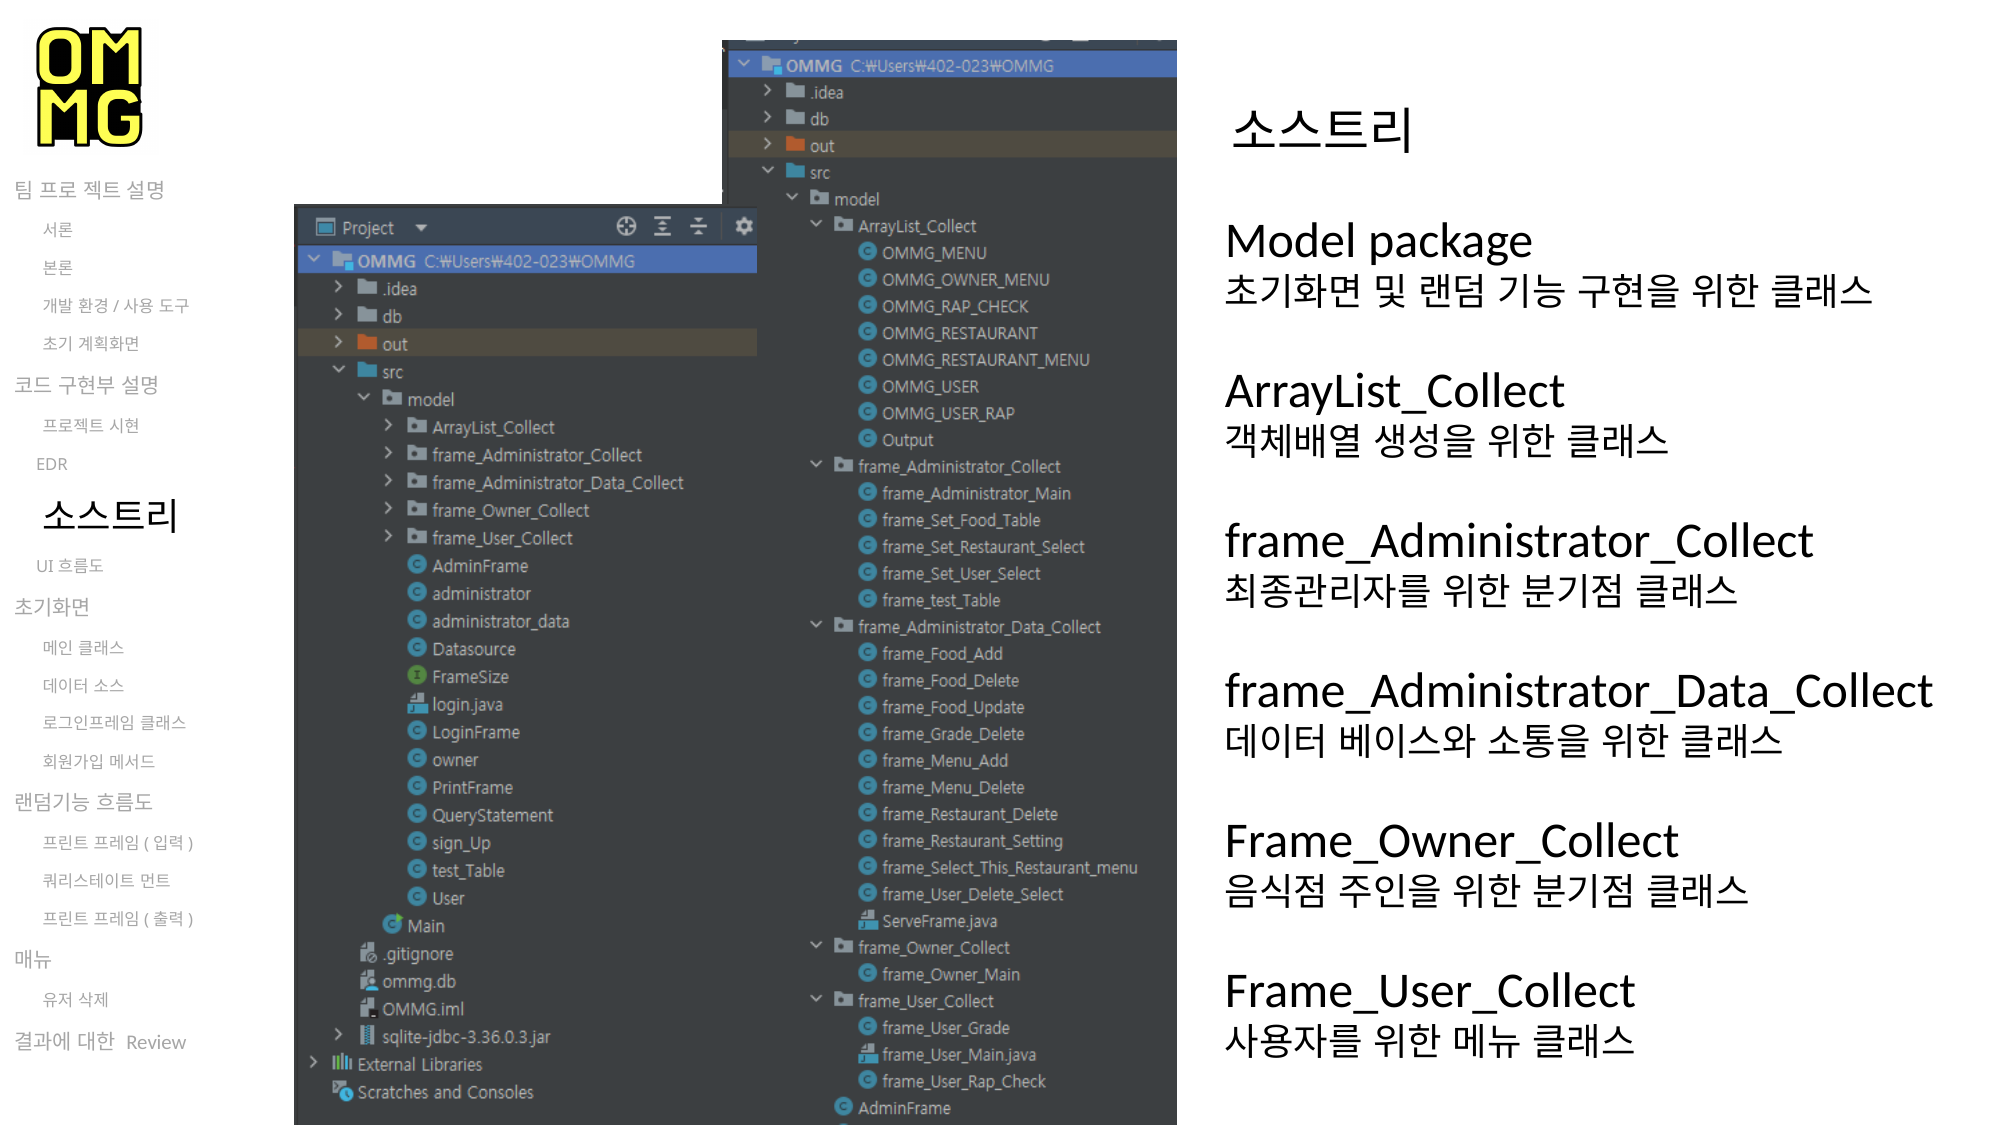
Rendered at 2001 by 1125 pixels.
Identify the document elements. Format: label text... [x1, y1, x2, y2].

text_box 소스트리 [1216, 92, 1556, 167]
picture [23, 19, 159, 155]
text_box Model package 초기화면 및 랜덤 기능 구현을 위한 클래스 ArrayList_Collect 객체배열 생성을 위한 클래스 frame_Administrator_Collect 최종관리자를 위한 분기점 클래스 frame_Administrator_Data_Collect 데이터 베이스와 소통을 위한 클래스 Frame_Owner_Collect 음식점 주인을 위한 분기점 클래스 Frame_User_Collect 사용자를 위한 메뉴 클래스 [1210, 200, 2000, 1116]
text_box 팀 프로 젝트 설명 서론 본론 개발 환경/사용 도구 초기 계획화면 코드 구현부 설명 프로젝트 시현 EDR 소스트리 UI흐름도 초기화면 메인 클래스 데이터 소스 로그인프레임 클래스 회원가입 메서드 랜덤기능 흐름도 프린트 프레임(입력) 쿼리스테이트 먼트 프린트 프레임(출력) 매뉴 유저 삭제 결과에 대한 Review [0, 168, 222, 1061]
picture [294, 40, 1177, 1125]
